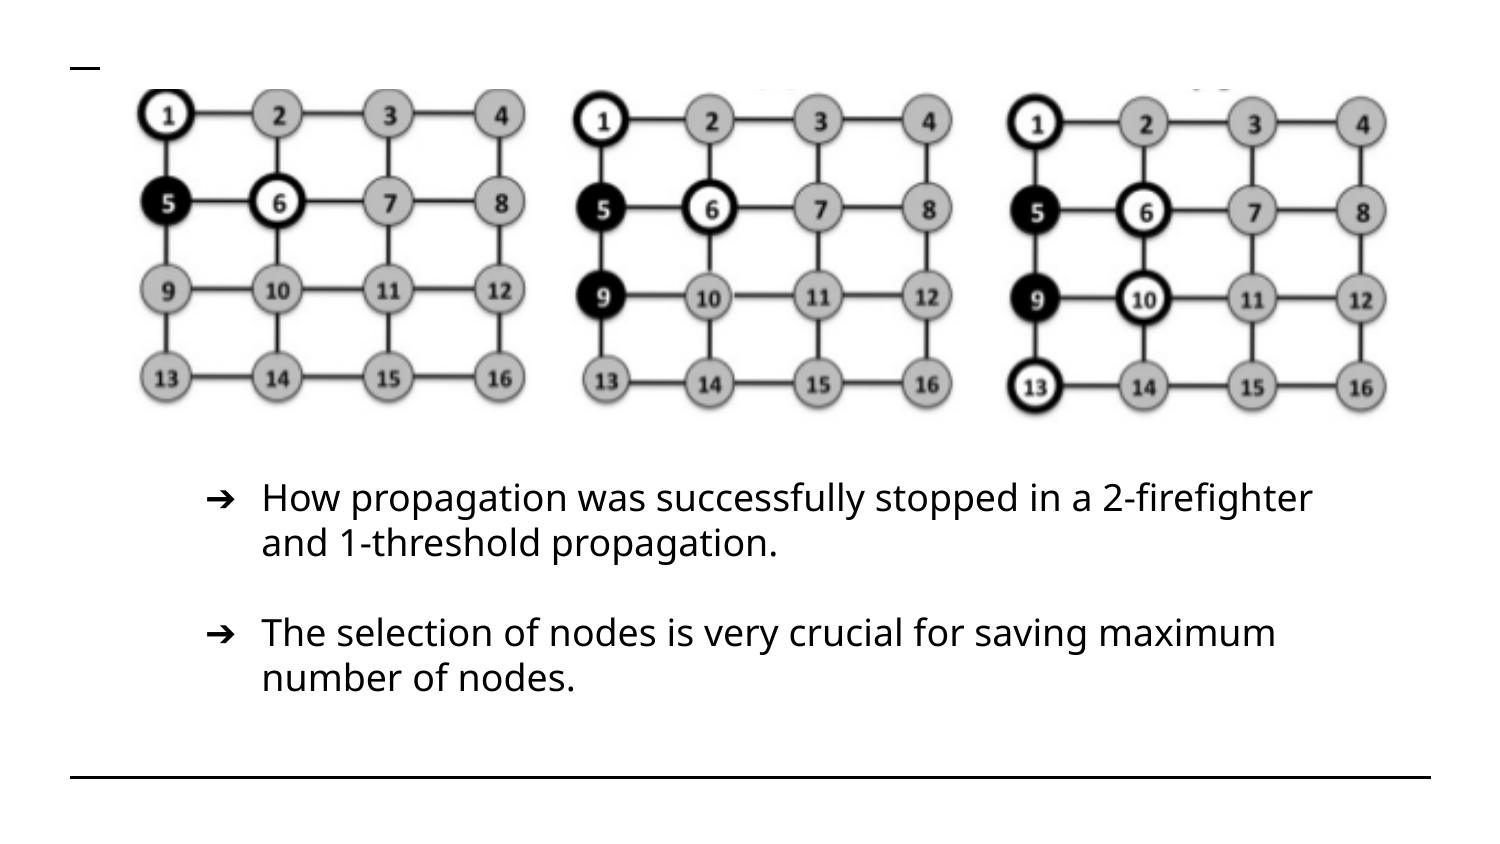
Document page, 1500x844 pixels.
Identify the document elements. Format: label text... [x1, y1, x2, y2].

text_box How propagation was successfully stopped in a 2-firefighter and 1-threshold propagation. The selection of nodes is very crucial for saving maximum number of nodes. [171, 459, 1355, 681]
picture [62, 89, 1472, 449]
